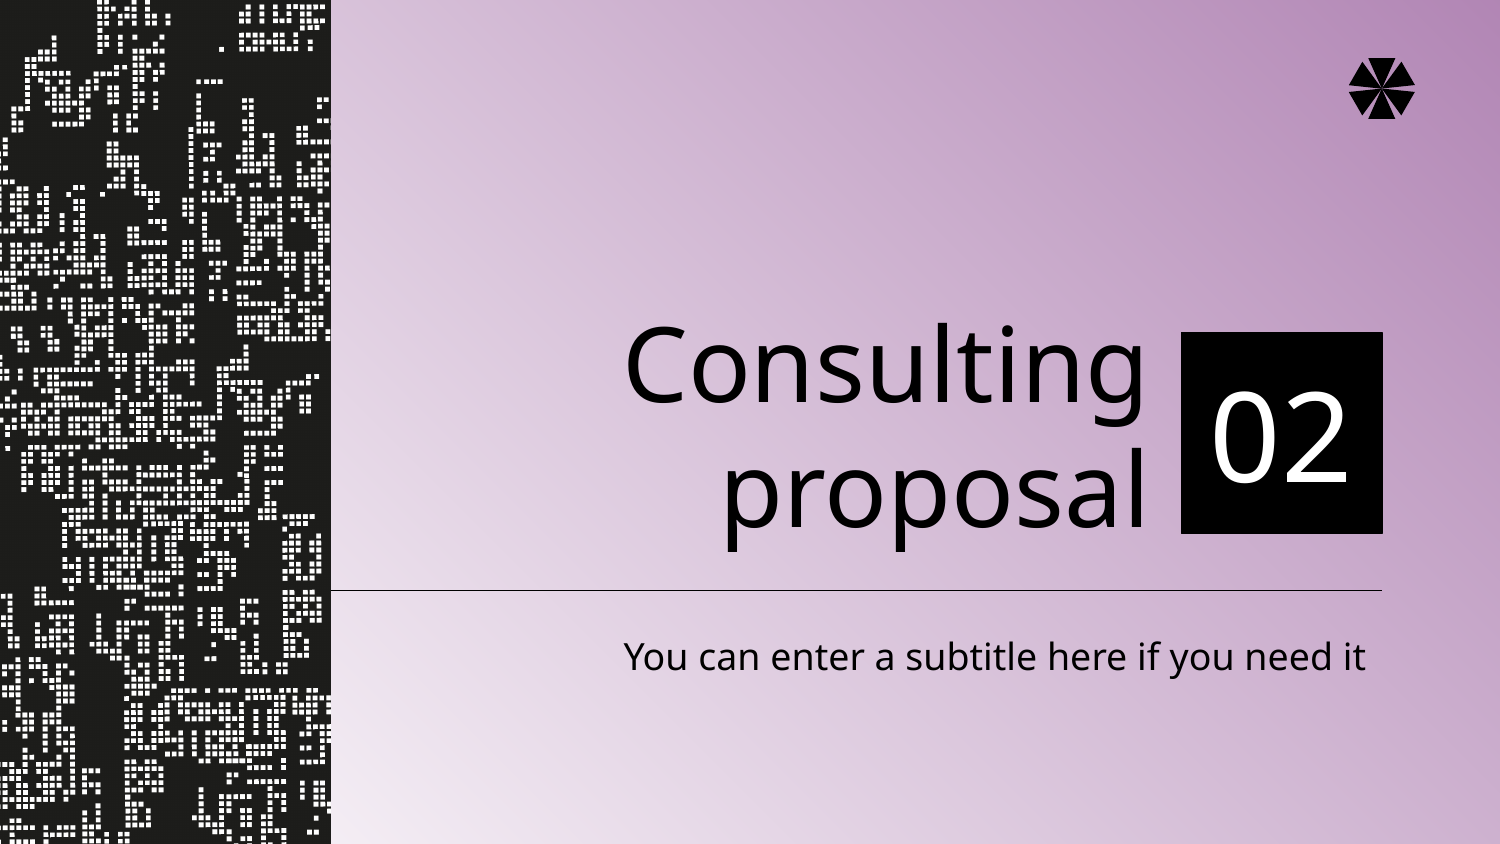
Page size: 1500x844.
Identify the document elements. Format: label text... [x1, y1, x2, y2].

title 02 [1181, 332, 1383, 534]
picture [0, 0, 331, 844]
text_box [1348, 57, 1416, 120]
subtitle You can enter a subtitle here if you need it [563, 617, 1382, 716]
title Consulting proposal [502, 289, 1166, 564]
